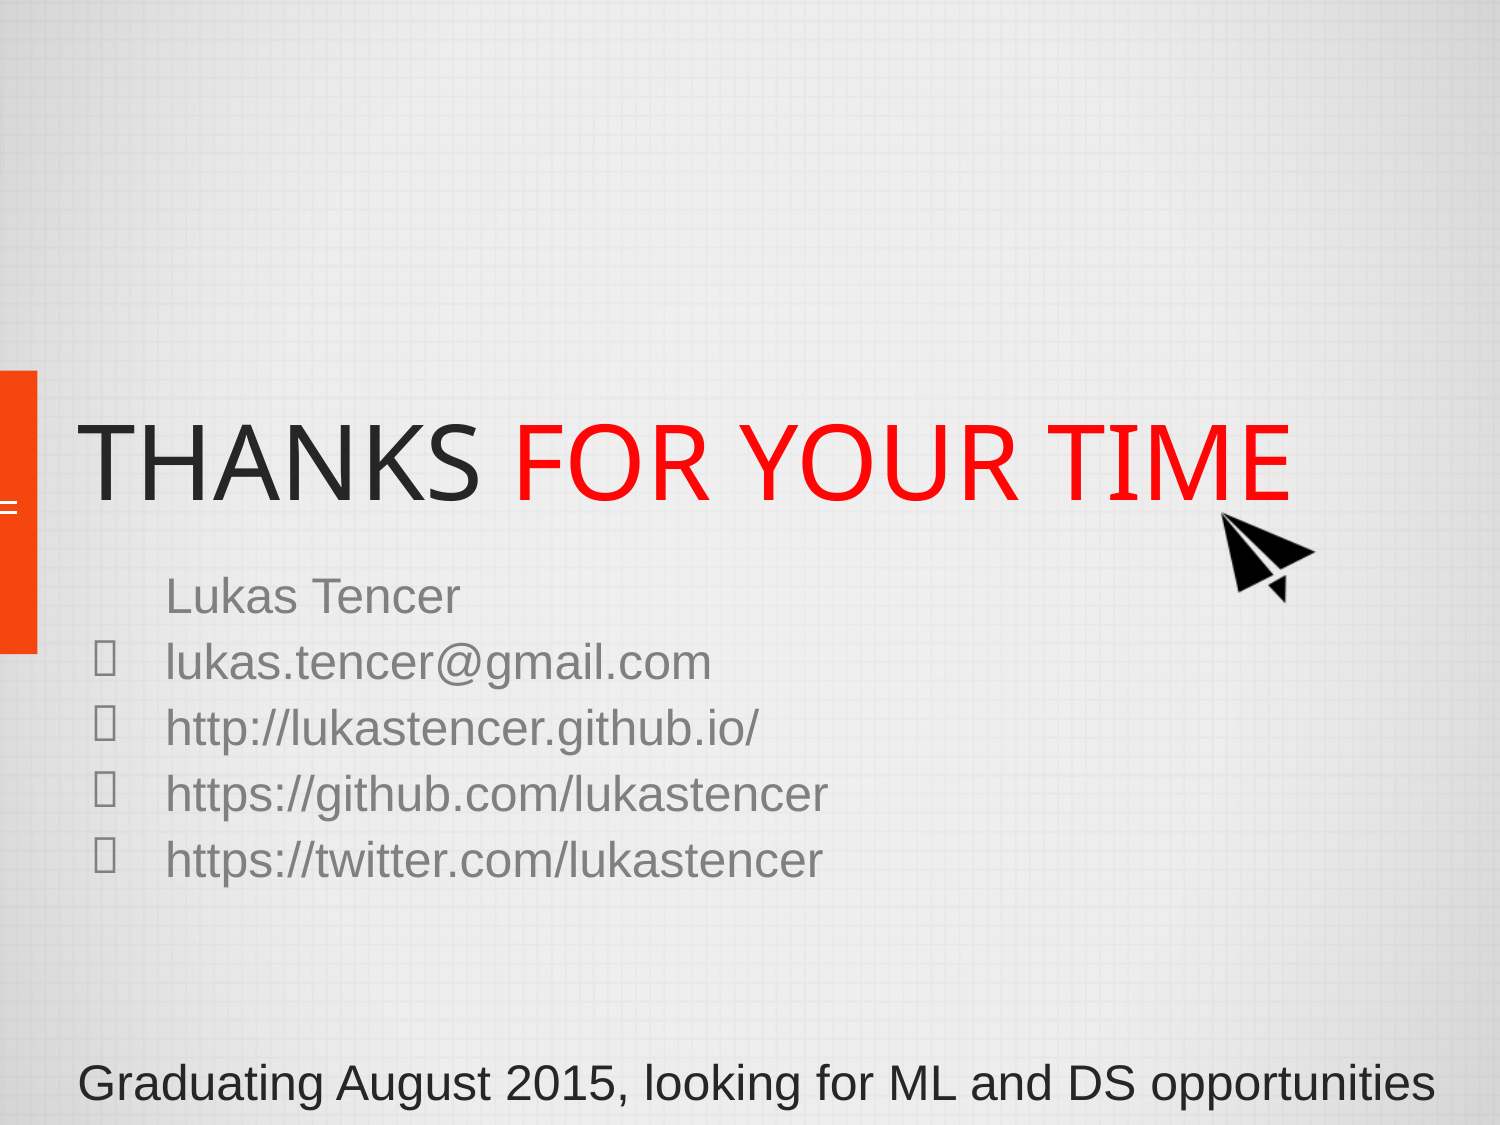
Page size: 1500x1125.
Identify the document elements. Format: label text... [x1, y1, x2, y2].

list Lukas Tencer lukas.tencer@gmail.com http://lukastencer.github.io/ https://github.com/lukastencer https://twitter.com/lukastencer [150, 549, 1213, 913]
text_box     [74, 612, 1138, 813]
text_box Graduating August 2015, looking for ML and DS opportunities [62, 1037, 1475, 1117]
list THANKS FOR YOUR TIME [62, 375, 1400, 588]
picture [0, 0, 1500, 1125]
